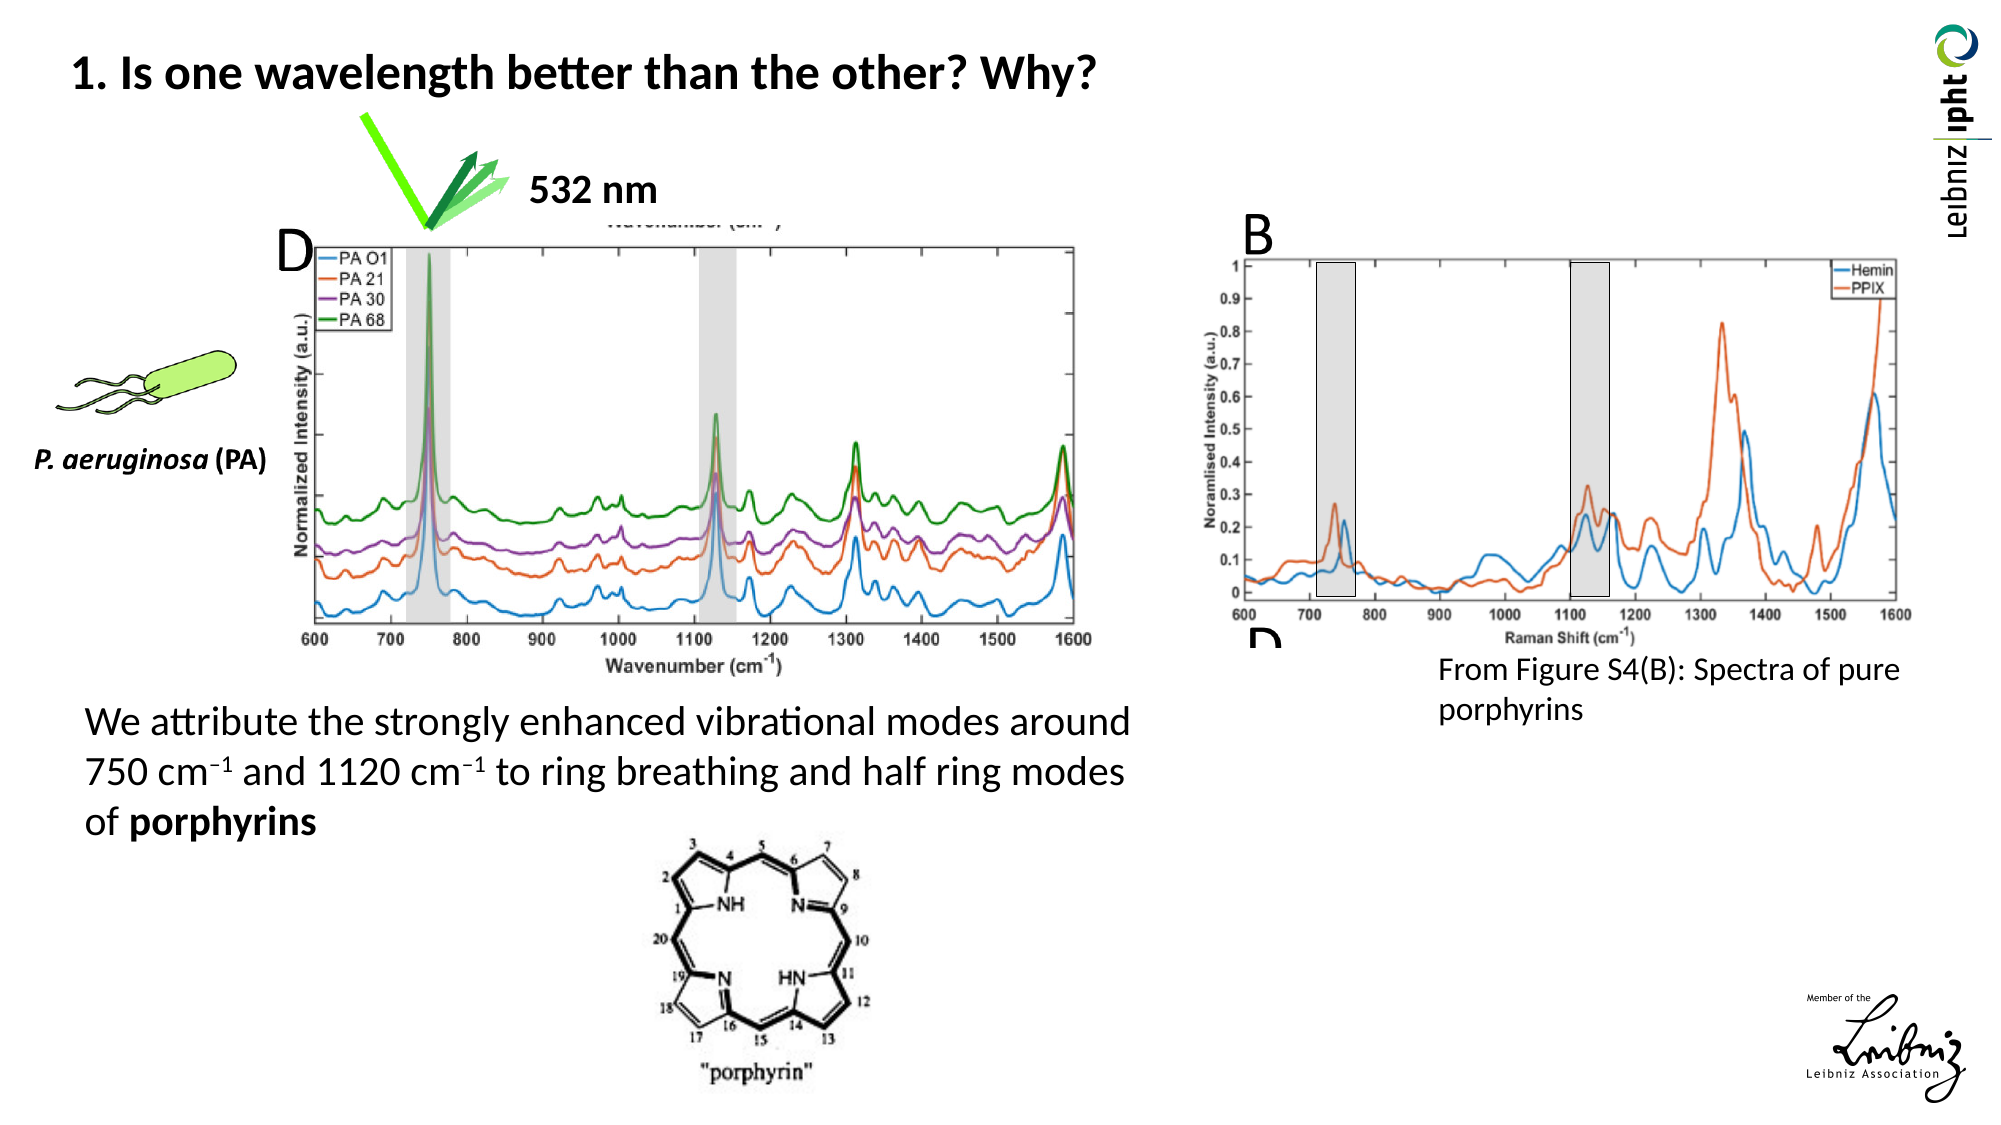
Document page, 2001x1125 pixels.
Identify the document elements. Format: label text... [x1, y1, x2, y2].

picture [1807, 994, 1966, 1103]
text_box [1195, 211, 1931, 729]
picture [641, 817, 872, 1102]
picture [1934, 25, 1992, 237]
text_box 532 nm [533, 161, 660, 212]
picture [14, 110, 1093, 677]
title 1. Is one wavelength better than the other? Why? [69, 39, 1895, 101]
text_box We attribute the strongly enhanced vibrational modes around 750 cm–1 and 1120 cm–1 to ring breathing and half ring modes of porphyrins [69, 686, 1157, 852]
